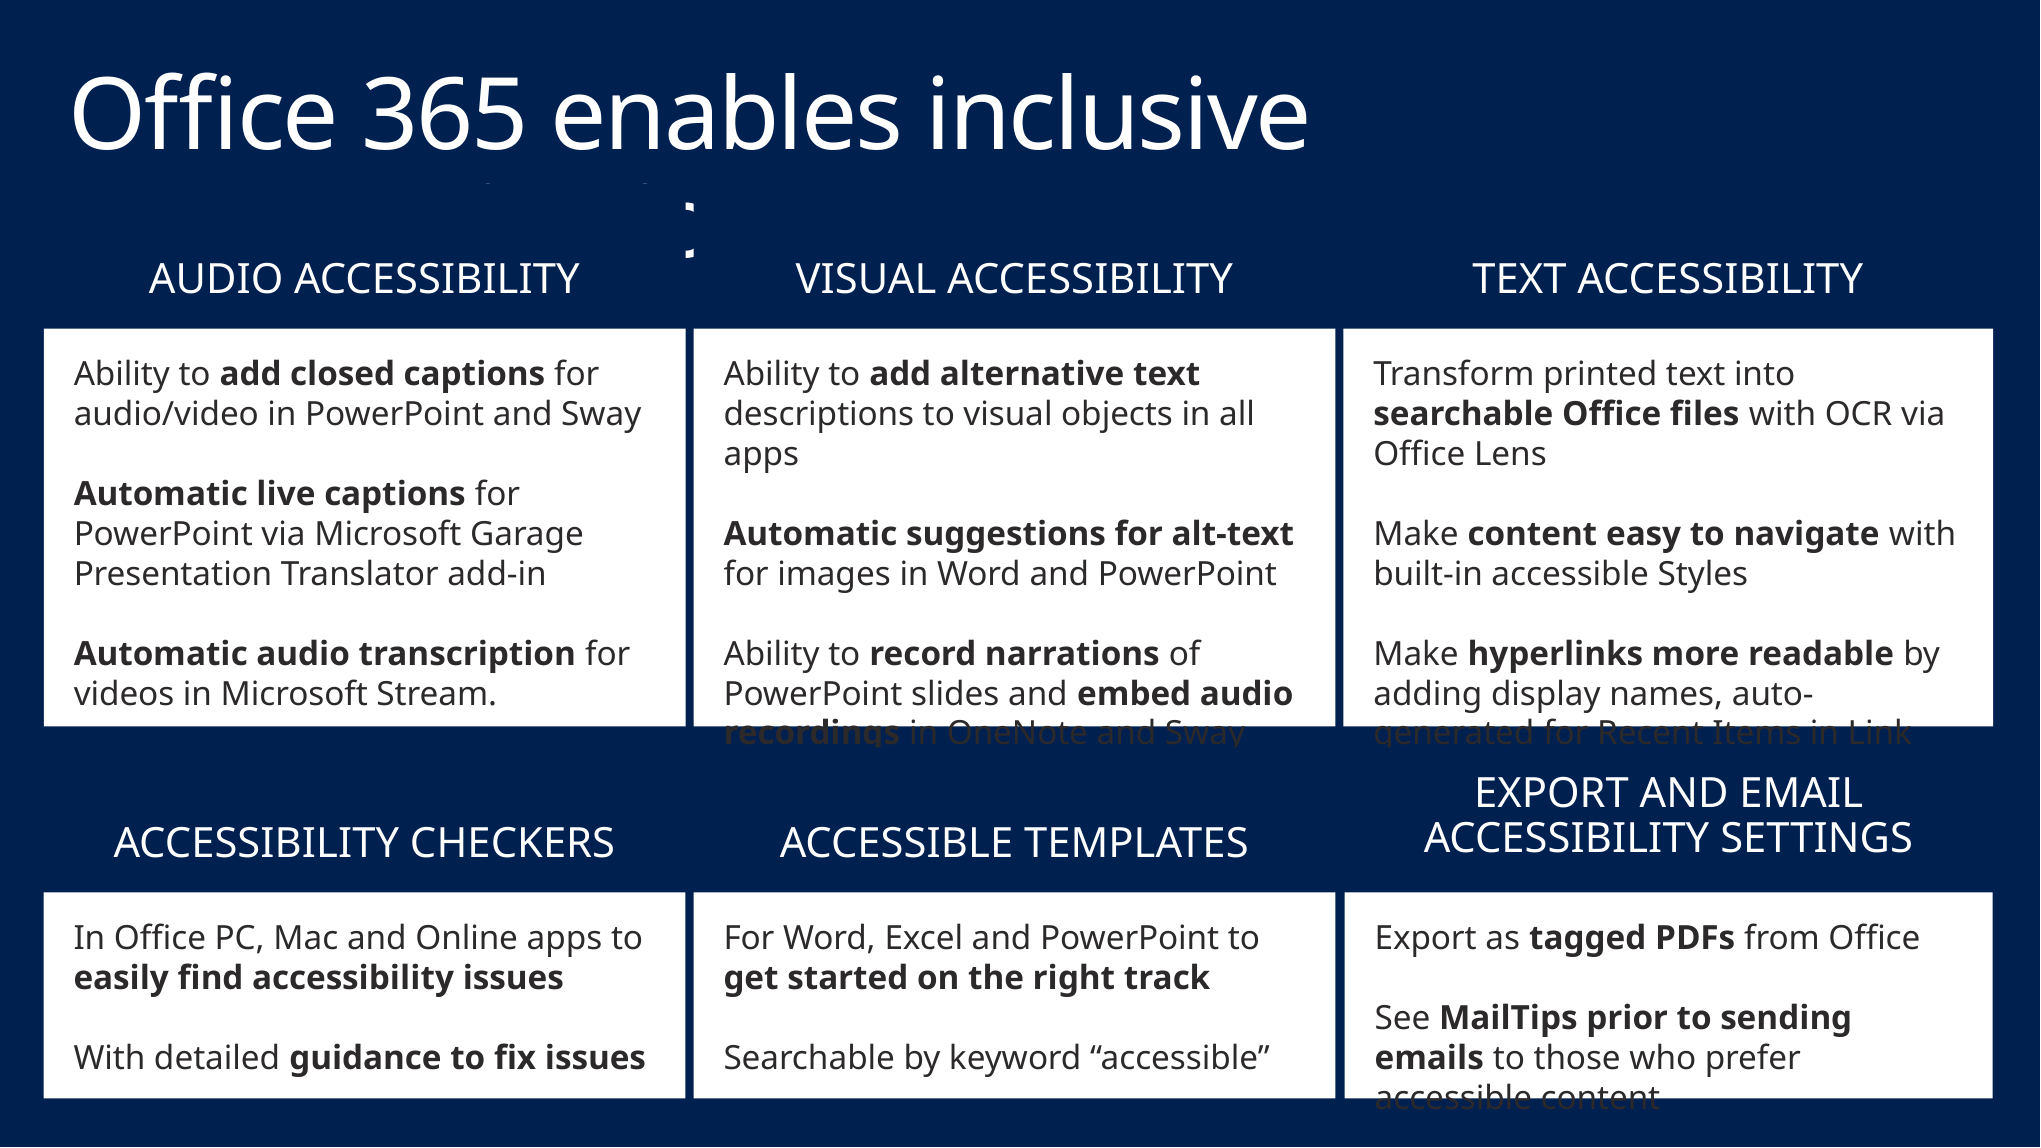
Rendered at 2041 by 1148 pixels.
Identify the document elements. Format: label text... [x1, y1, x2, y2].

text_box AUDIO ACCESSIBILITY [43, 183, 686, 328]
text_box For Word, Excel and PowerPoint to get started on the right track Searchable by keyword “accessible” [693, 891, 1336, 1099]
text_box Ability to add closed captions for audio/video in PowerPoint and Sway Automatic live captions for PowerPoint via Microsoft Garage Presentation Translator add-in Automatic audio transcription for videos in Microsoft Stream. [43, 328, 686, 727]
text_box Export as tagged PDFs from Office See MailTips prior to sending emails to those who prefer accessible content [1344, 891, 1994, 1099]
text_box EXPORT AND EMAIL ACCESSIBILITY SETTINGS [1344, 747, 1993, 891]
text_box In Office PC, Mac and Online apps to easily find accessibility issues With detailed guidance to fix issues [43, 891, 686, 1099]
title Office 365 enables inclusive communication [45, 48, 1996, 199]
text_box Transform printed text into searchable Office files with OCR via Office Lens Make content easy to navigate with built-in accessible Styles Make hyperlinks more readable by adding display names, auto-generated for Recent Items in Link Gallery [1342, 328, 1994, 727]
text_box ACCESSIBILITY CHECKERS [43, 747, 686, 891]
text_box ACCESSIBLE TEMPLATES [693, 747, 1336, 891]
text_box VISUAL ACCESSIBILITY [693, 183, 1336, 328]
text_box Ability to add alternative text descriptions to visual objects in all apps Automatic suggestions for alt-text for images in Word and PowerPoint Ability to record narrations of PowerPoint slides and embed audio recordings in OneNote and Sway [693, 328, 1336, 727]
text_box TEXT ACCESSIBILITY [1343, 183, 1993, 328]
